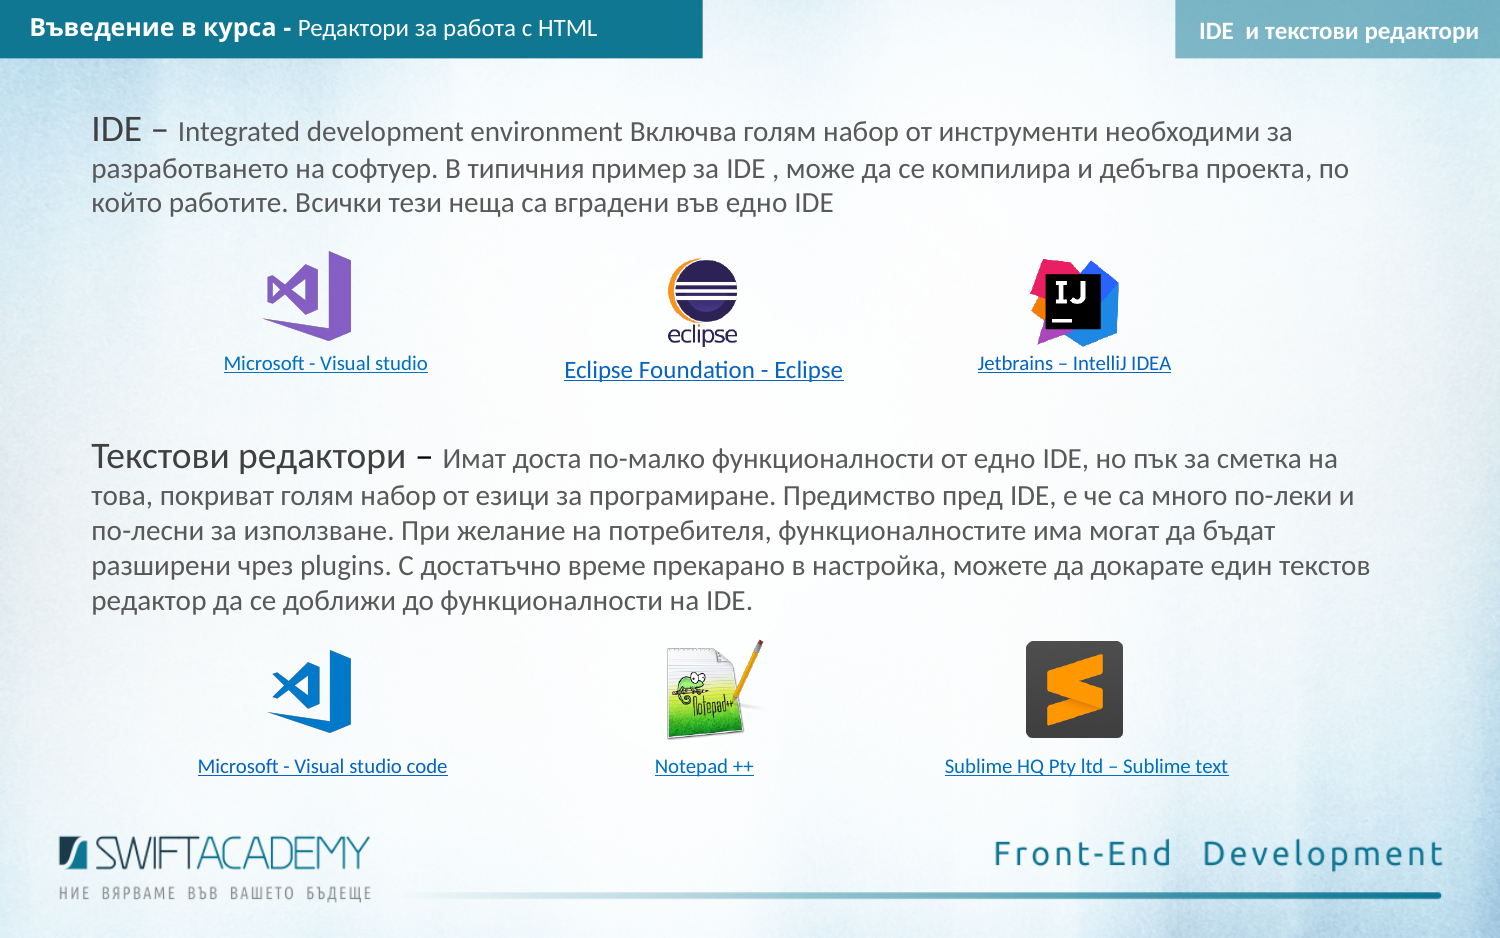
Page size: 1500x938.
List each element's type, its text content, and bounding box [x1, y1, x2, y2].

text_box Eclipse Foundation - Eclipse [549, 345, 859, 391]
text_box IDE и текстови редактори [1175, 7, 1495, 53]
text_box Текстови редактори – Имат доста по-малко функционалности от едно IDE, но пък за сметка на това, покриват голям набор от езици за програмиране. Предимство пред IDE, е че са много по-леки и по-лесни за използване. При желание на потребителя, функционалностите има могат да бъдат разширени чрез plugins. С достатъчно време прекарано в настройка, можете да докарате един текстов редактор да се доближи до функционалности на IDE. [76, 424, 1412, 624]
text_box Sublime HQ Pty ltd – Sublime text [915, 745, 1258, 785]
text_box Jetbrains – IntelliJ IDEA [963, 342, 1187, 382]
text_box Въведение в курса - Редактори за работа с HTML [14, 4, 691, 49]
text_box Microsoft - Visual studio [208, 342, 443, 382]
text_box IDE – Integrated development environment Включва голям набор от инструменти необходими за разработването на софтуер. В типичния пример за IDE , може да се компилира и дебъгва проекта, по който работите. Всички тези неща са вградени във едно IDE [76, 96, 1412, 227]
text_box Microsoft - Visual studio code [183, 745, 467, 785]
text_box [1174, 0, 1500, 59]
text_box Notepad ++ [562, 745, 846, 785]
picture [0, 0, 1500, 938]
text_box [0, 0, 704, 59]
